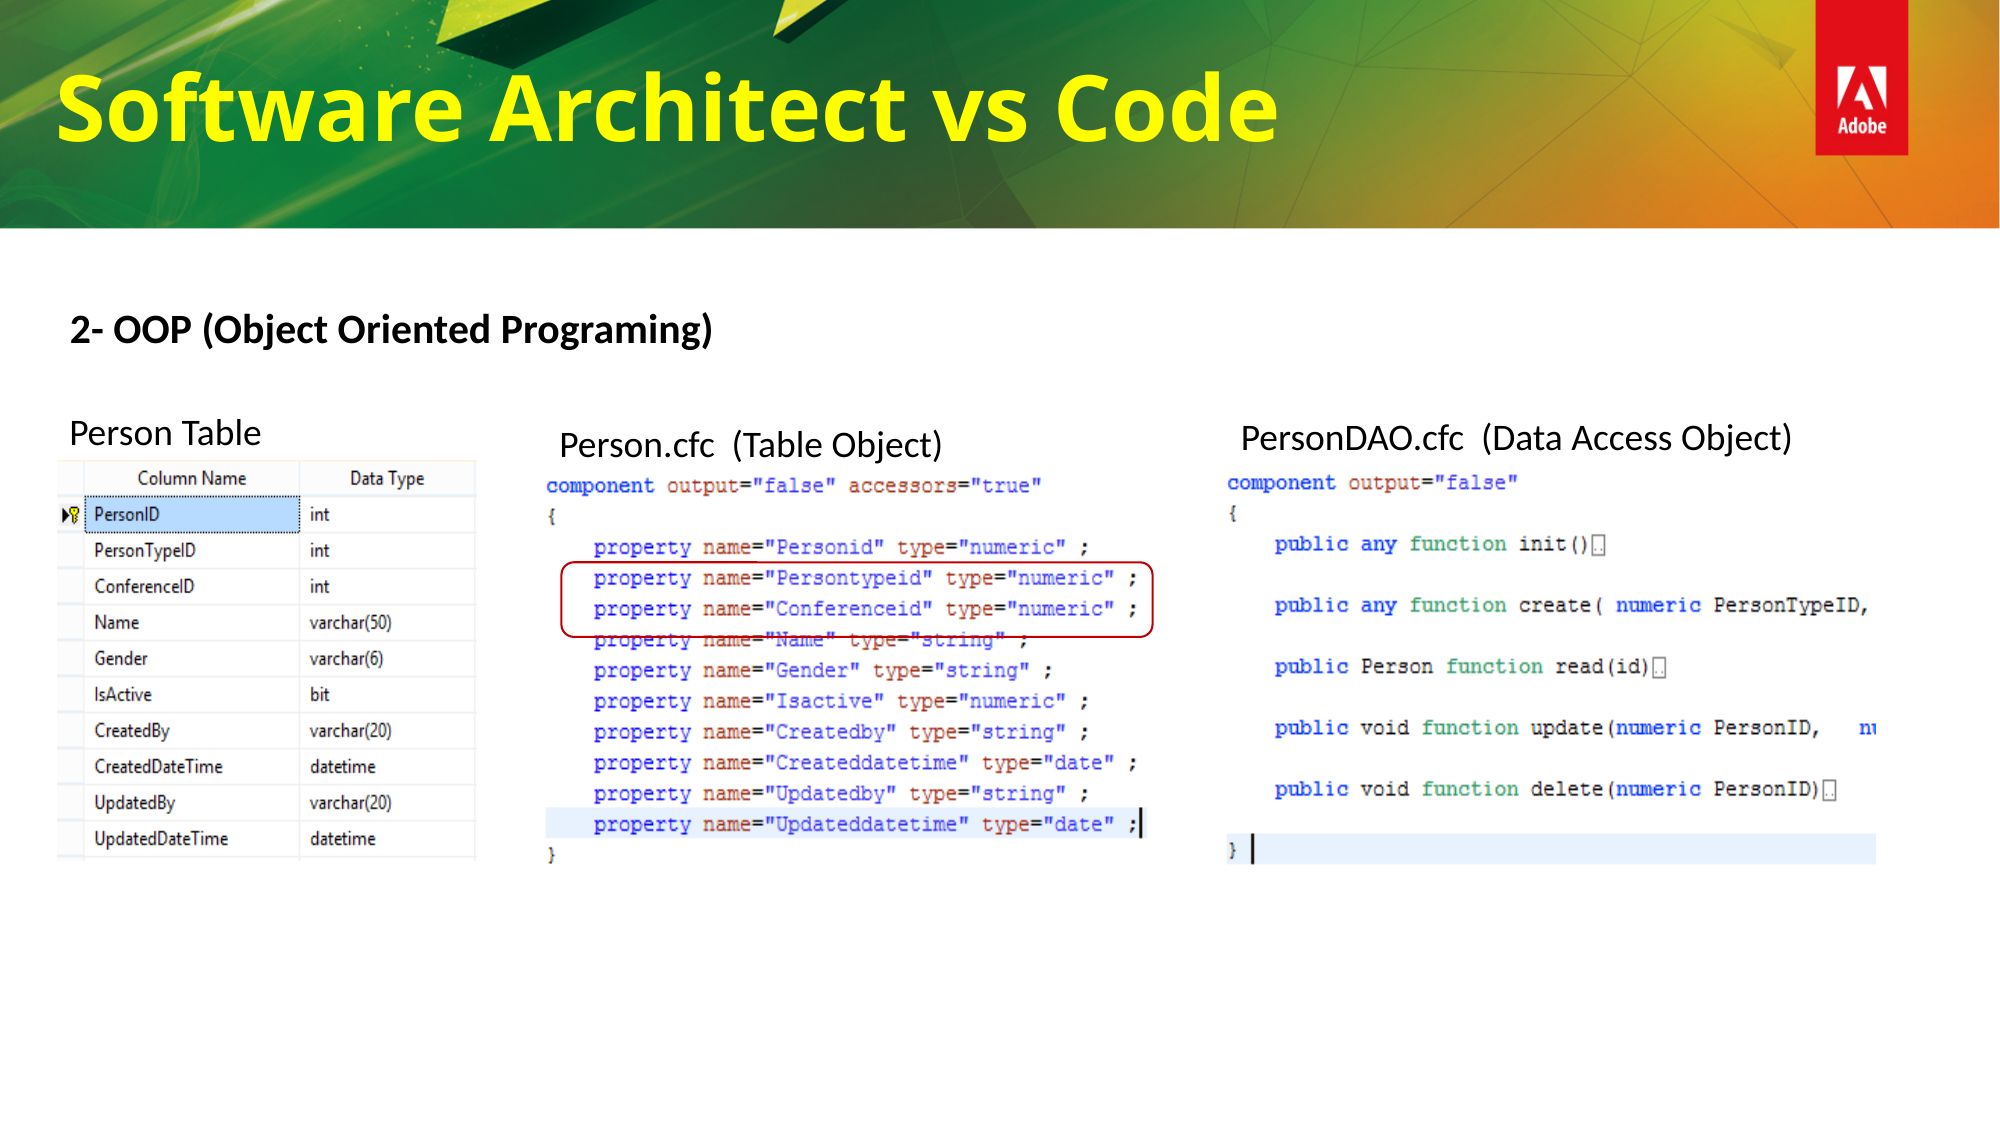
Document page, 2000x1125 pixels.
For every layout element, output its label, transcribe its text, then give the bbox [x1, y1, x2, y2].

text_box PersonDAO.cfc (Data Access Object) [1225, 405, 1809, 465]
text_box 2- OOP (Object Oriented Programing) [55, 294, 729, 360]
text_box Software Architect vs Code [40, 0, 1811, 224]
text_box Person Table [54, 400, 278, 461]
picture [0, 0, 2000, 1125]
text_box [1147, 563, 1154, 637]
text_box Person.cfc (Table Object) [544, 412, 959, 471]
